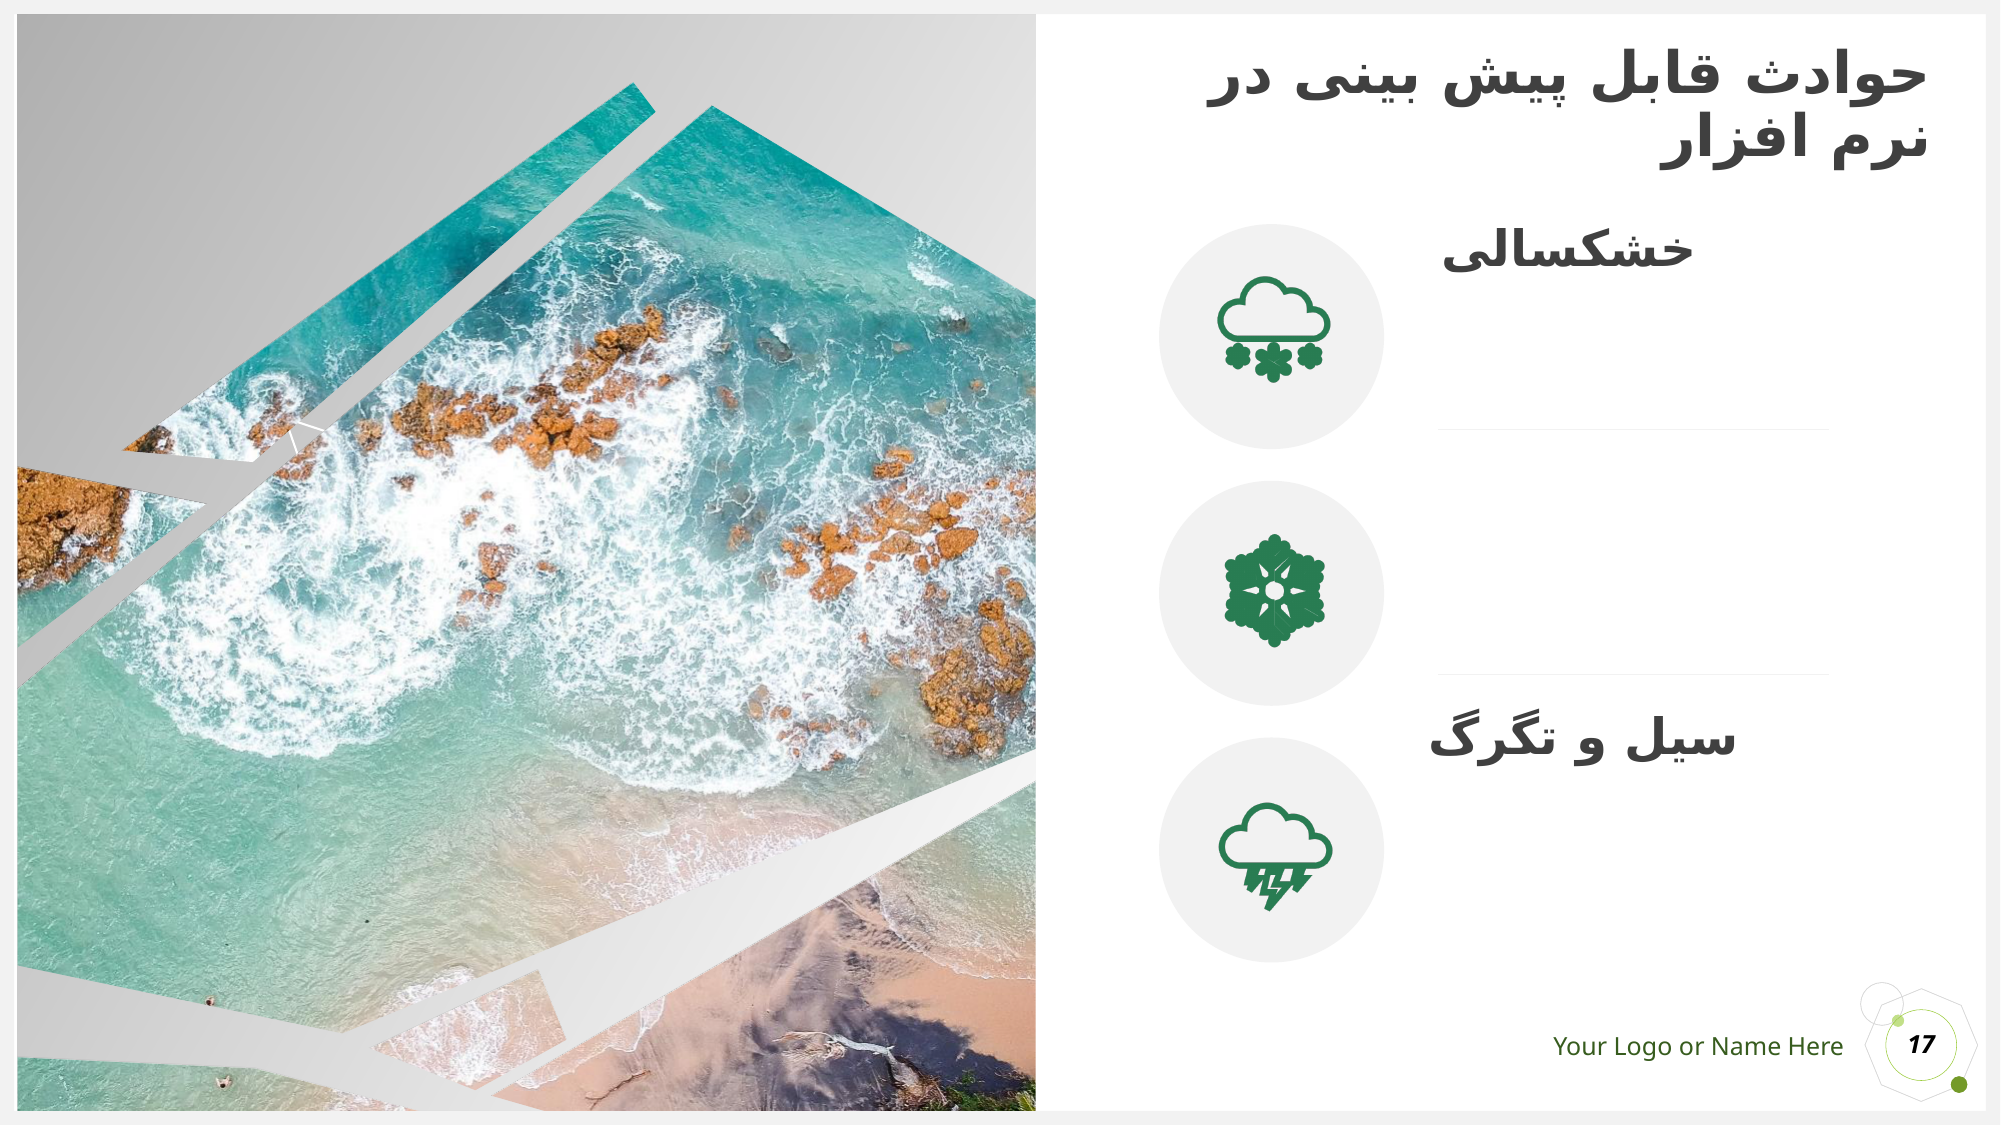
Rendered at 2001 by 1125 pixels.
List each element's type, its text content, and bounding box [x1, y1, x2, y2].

picture [1200, 782, 1351, 933]
slide_number 17 [1885, 1009, 1957, 1081]
picture [1198, 258, 1349, 409]
picture [17, 81, 1036, 1111]
picture [1199, 515, 1350, 666]
list سیل و تگرگ [1428, 711, 1922, 783]
title حوادث قابل پیش بینی در نرم افزار [1159, 70, 1932, 142]
list خشکسالی [1441, 223, 1934, 295]
